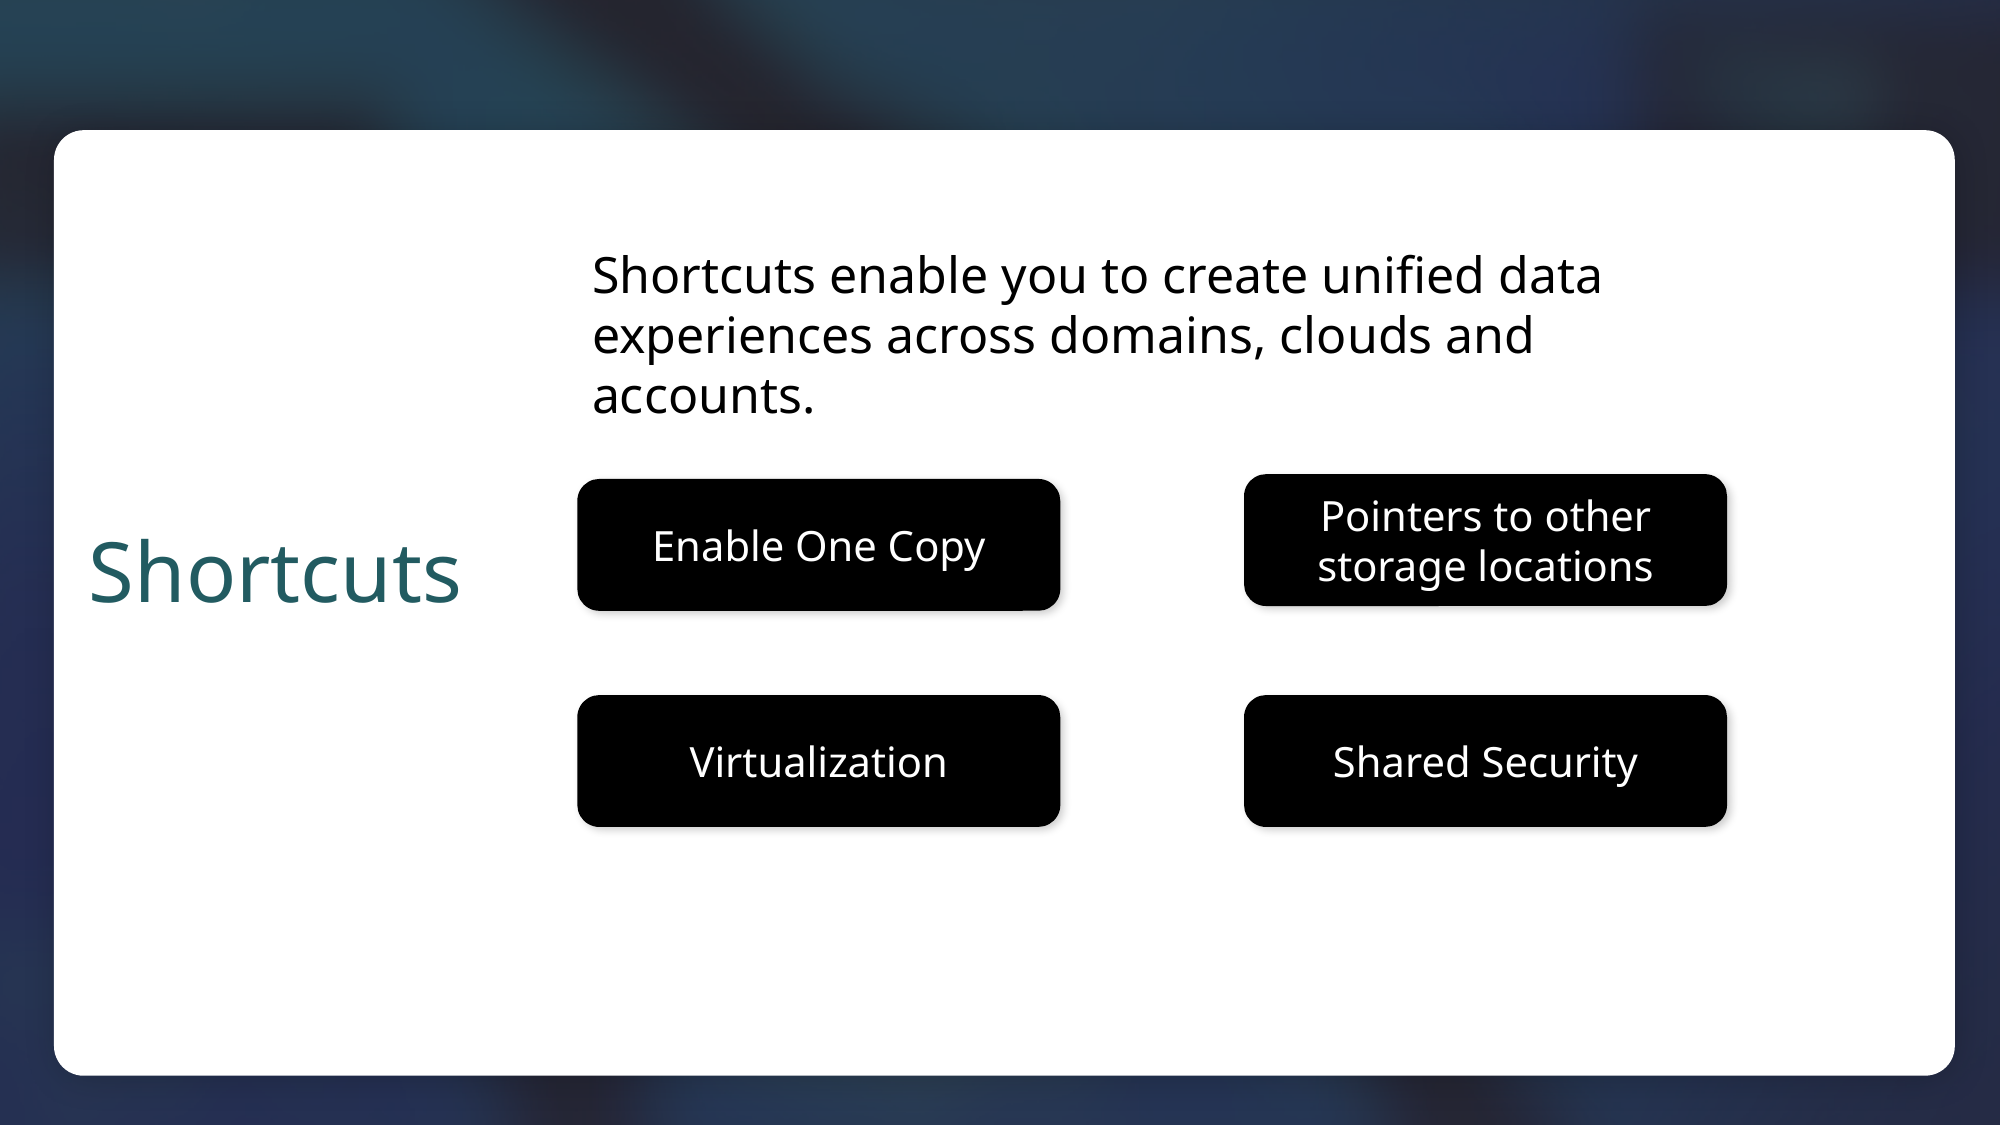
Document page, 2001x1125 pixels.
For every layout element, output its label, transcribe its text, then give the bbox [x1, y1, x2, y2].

text_box Shared Security [1243, 694, 1729, 828]
text_box Shortcuts enable you to create unified data experiences across domains, clouds and accounts. [577, 235, 1768, 431]
text_box Virtualization [576, 694, 1062, 828]
text_box Shortcuts [89, 519, 463, 620]
text_box Pointers to other storage locations [1243, 473, 1729, 608]
text_box Enable One Copy [576, 477, 1062, 612]
